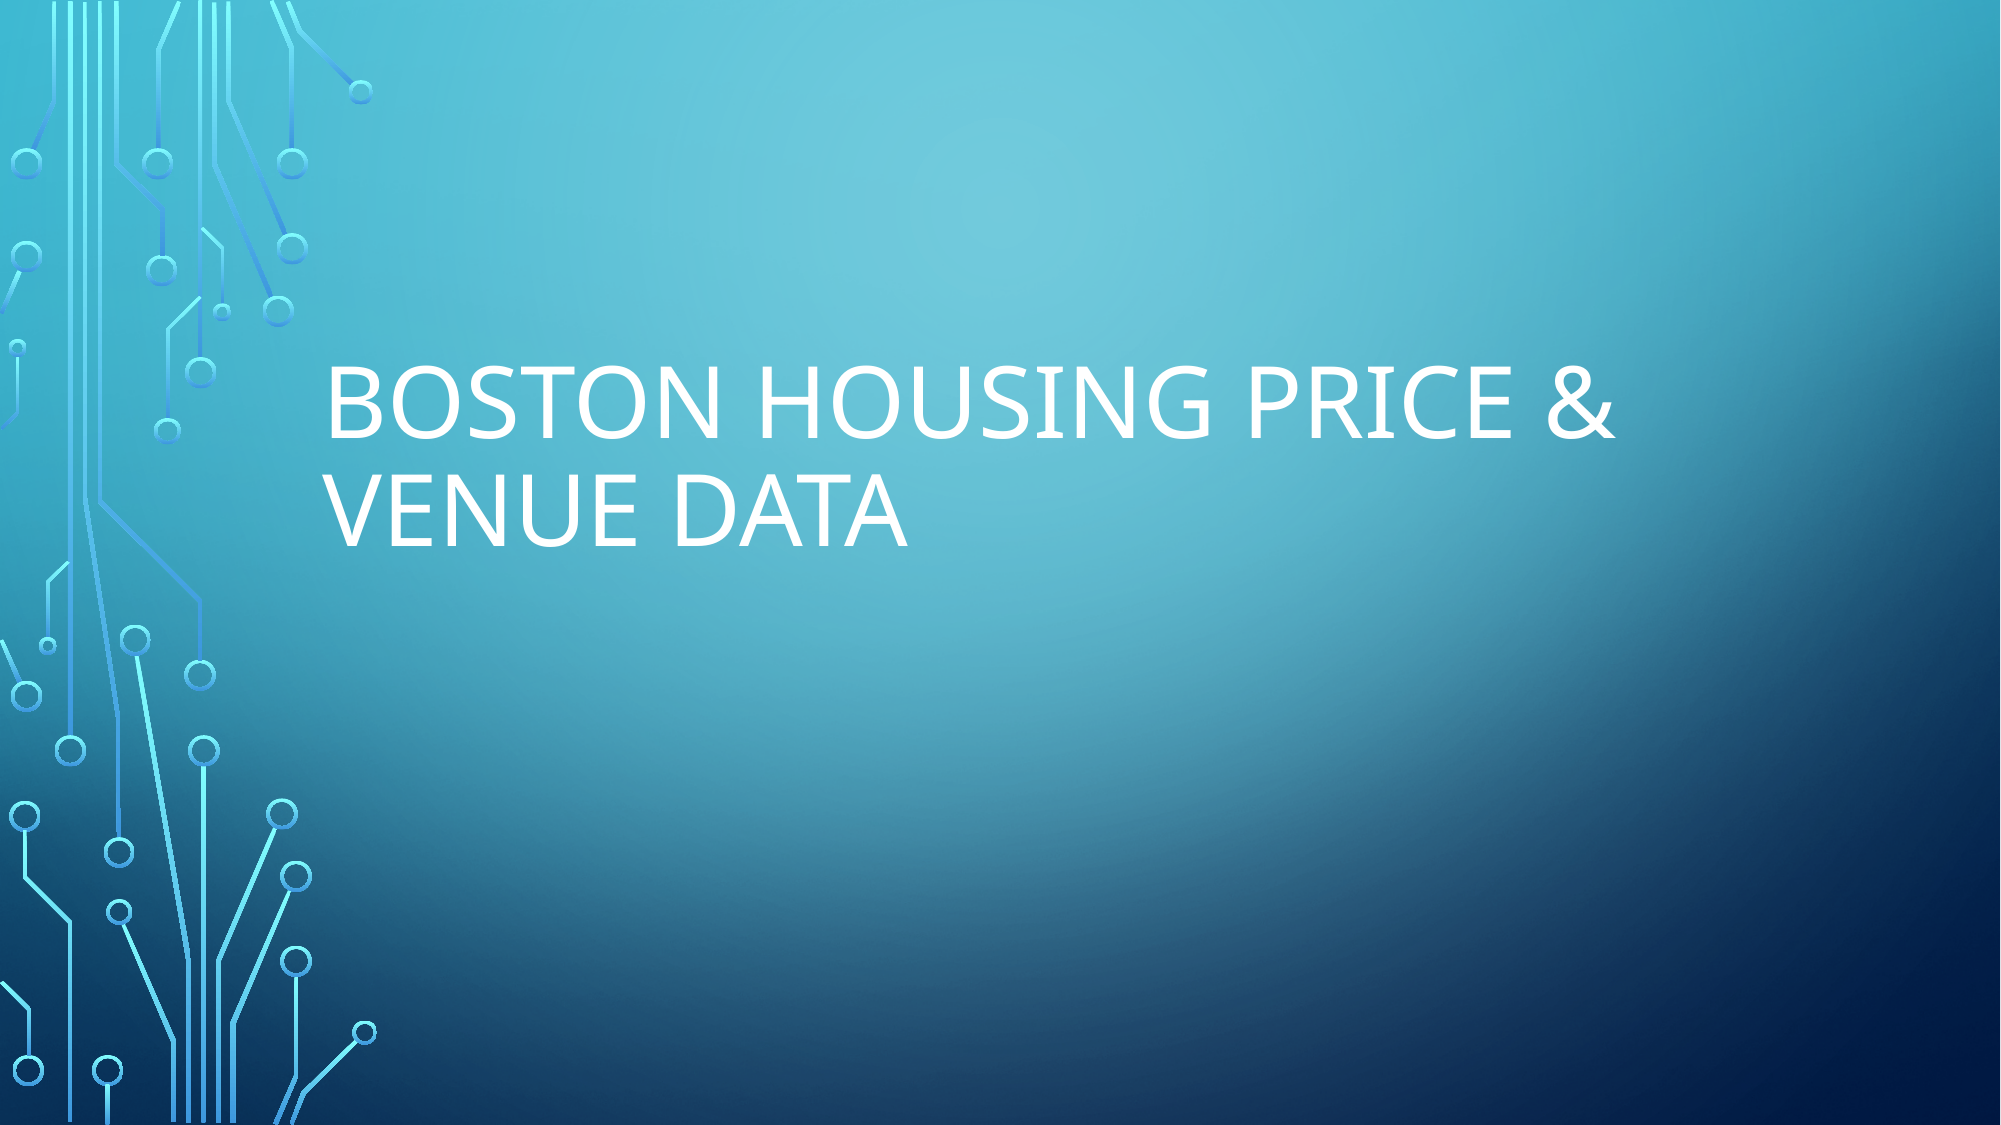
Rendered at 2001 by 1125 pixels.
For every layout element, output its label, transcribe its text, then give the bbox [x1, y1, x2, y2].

title Boston Housing Price & Venue Data [307, 184, 1750, 576]
